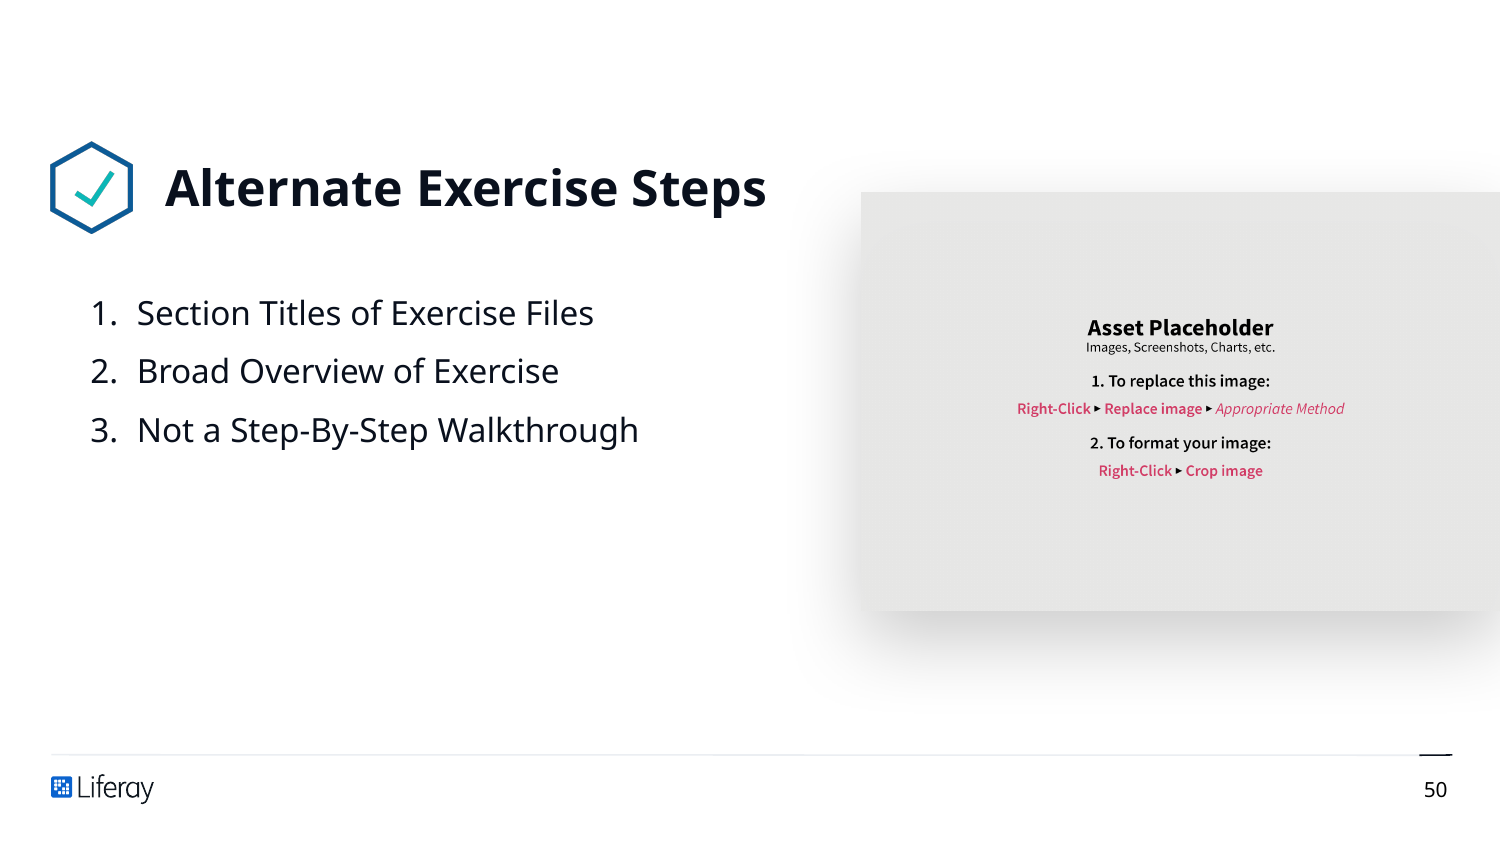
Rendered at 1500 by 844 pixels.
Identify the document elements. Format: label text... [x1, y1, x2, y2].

list Section Titles of Exercise Files Broad Overview of Exercise Not a Step-By-Step Walkthrough [90, 271, 767, 611]
picture [45, 141, 139, 235]
title Alternate Exercise Steps [165, 141, 900, 236]
picture [860, 192, 1500, 611]
